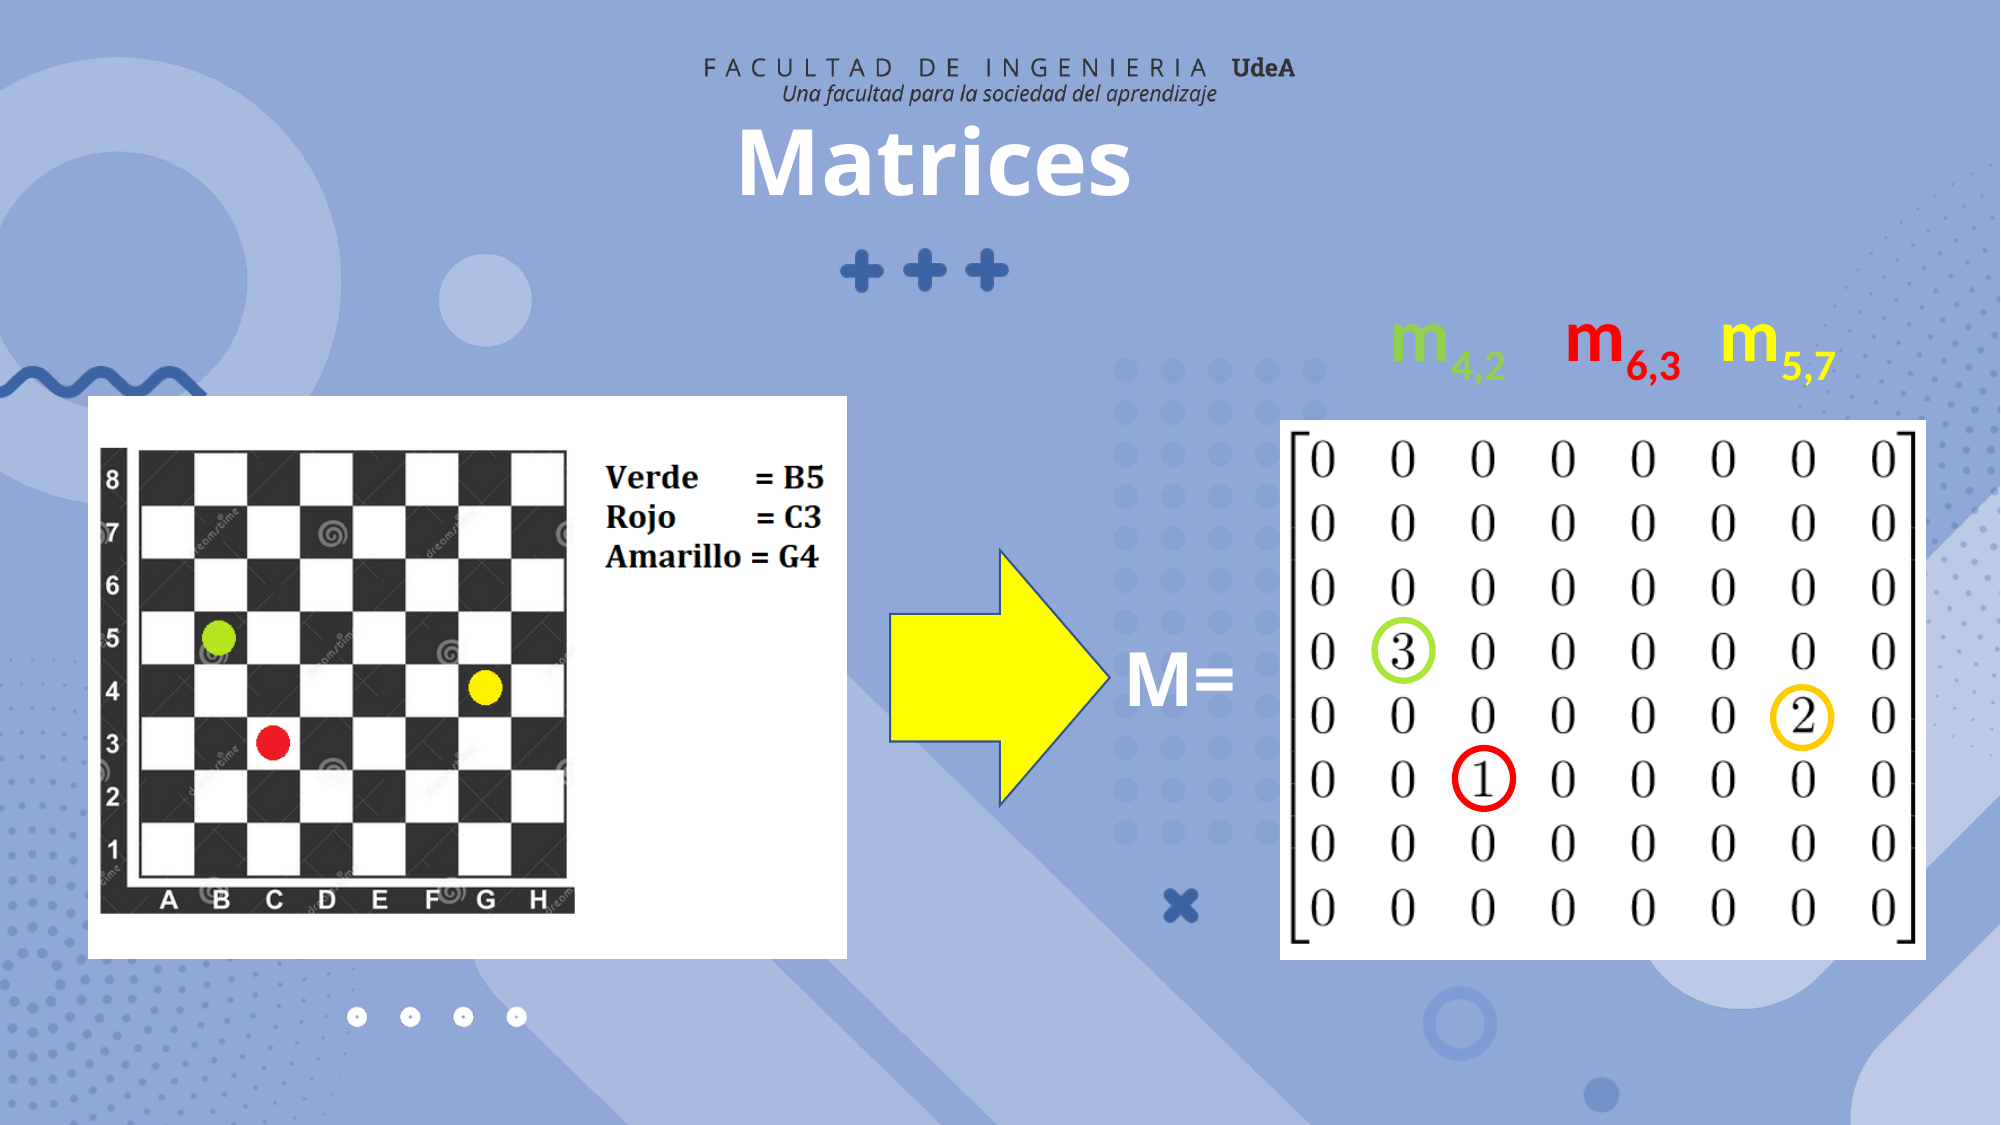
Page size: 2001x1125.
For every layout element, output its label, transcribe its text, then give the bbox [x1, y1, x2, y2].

picture [0, 57, 2001, 1125]
text_box m4,2 m6,3 m5,7 [1301, 272, 1926, 387]
text_box [889, 547, 1102, 809]
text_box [1280, 420, 1926, 960]
text_box M= [1102, 633, 1258, 732]
title Matrices [353, 93, 1515, 239]
